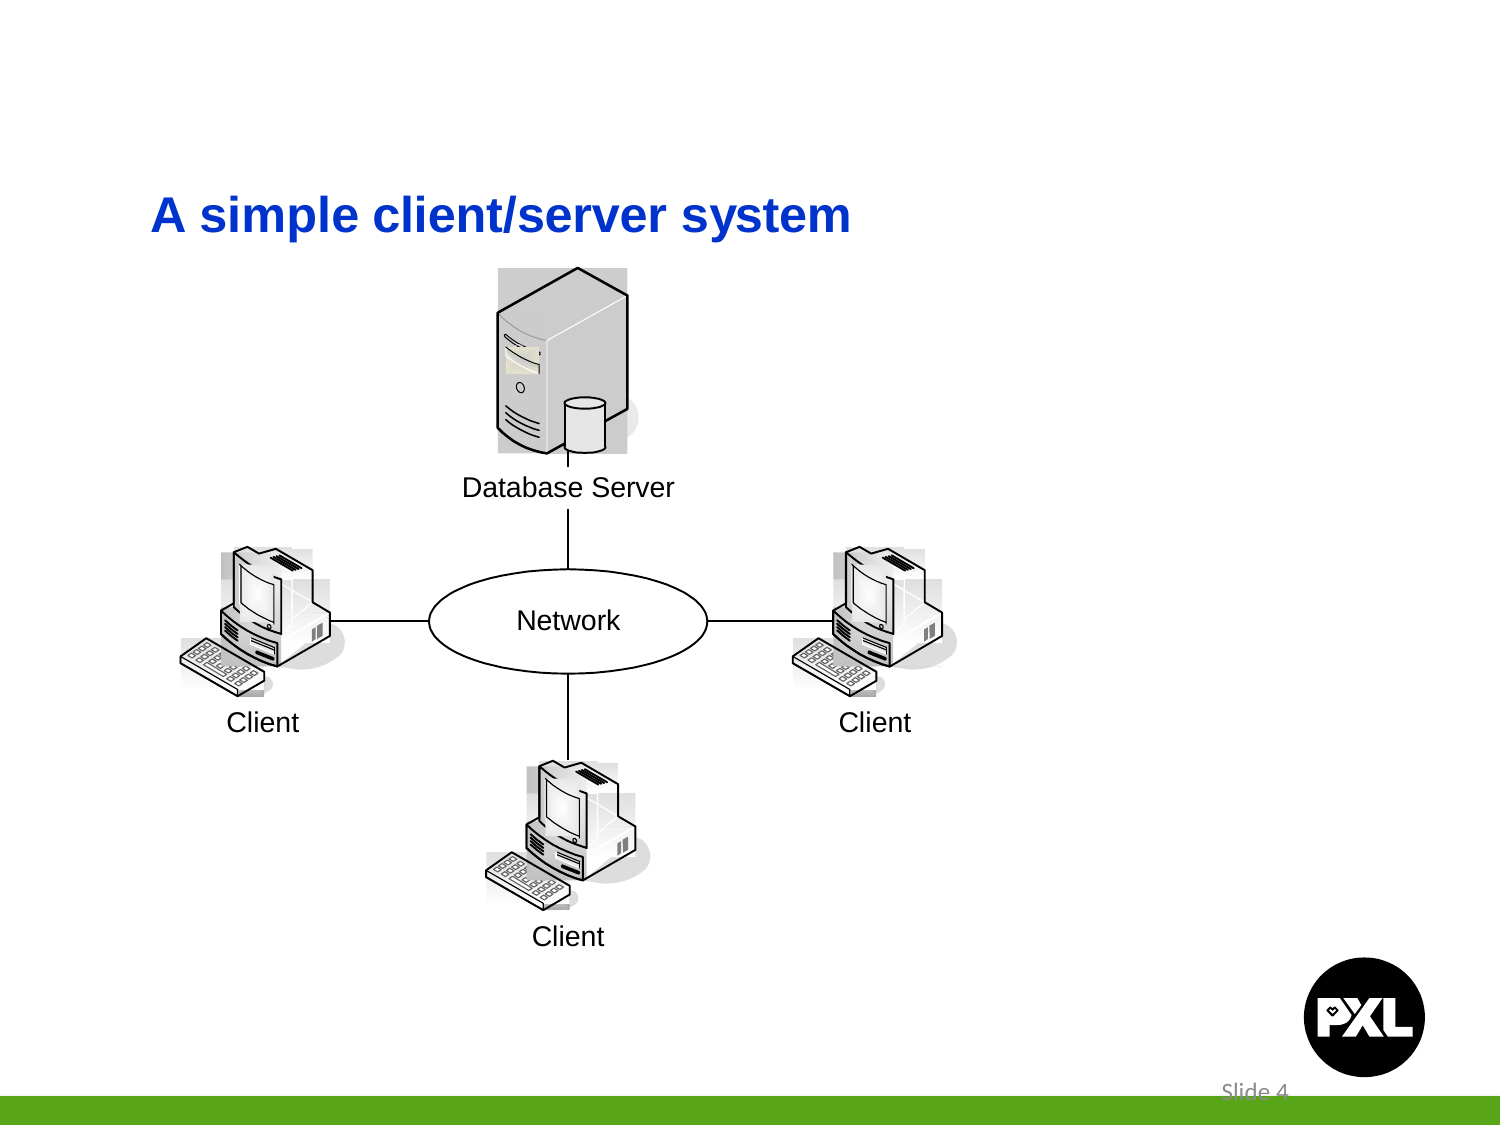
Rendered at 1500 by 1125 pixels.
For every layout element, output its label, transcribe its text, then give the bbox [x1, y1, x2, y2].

slide_number Slide 4 [1074, 1042, 1304, 1103]
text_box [149, 187, 1352, 258]
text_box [149, 262, 988, 960]
